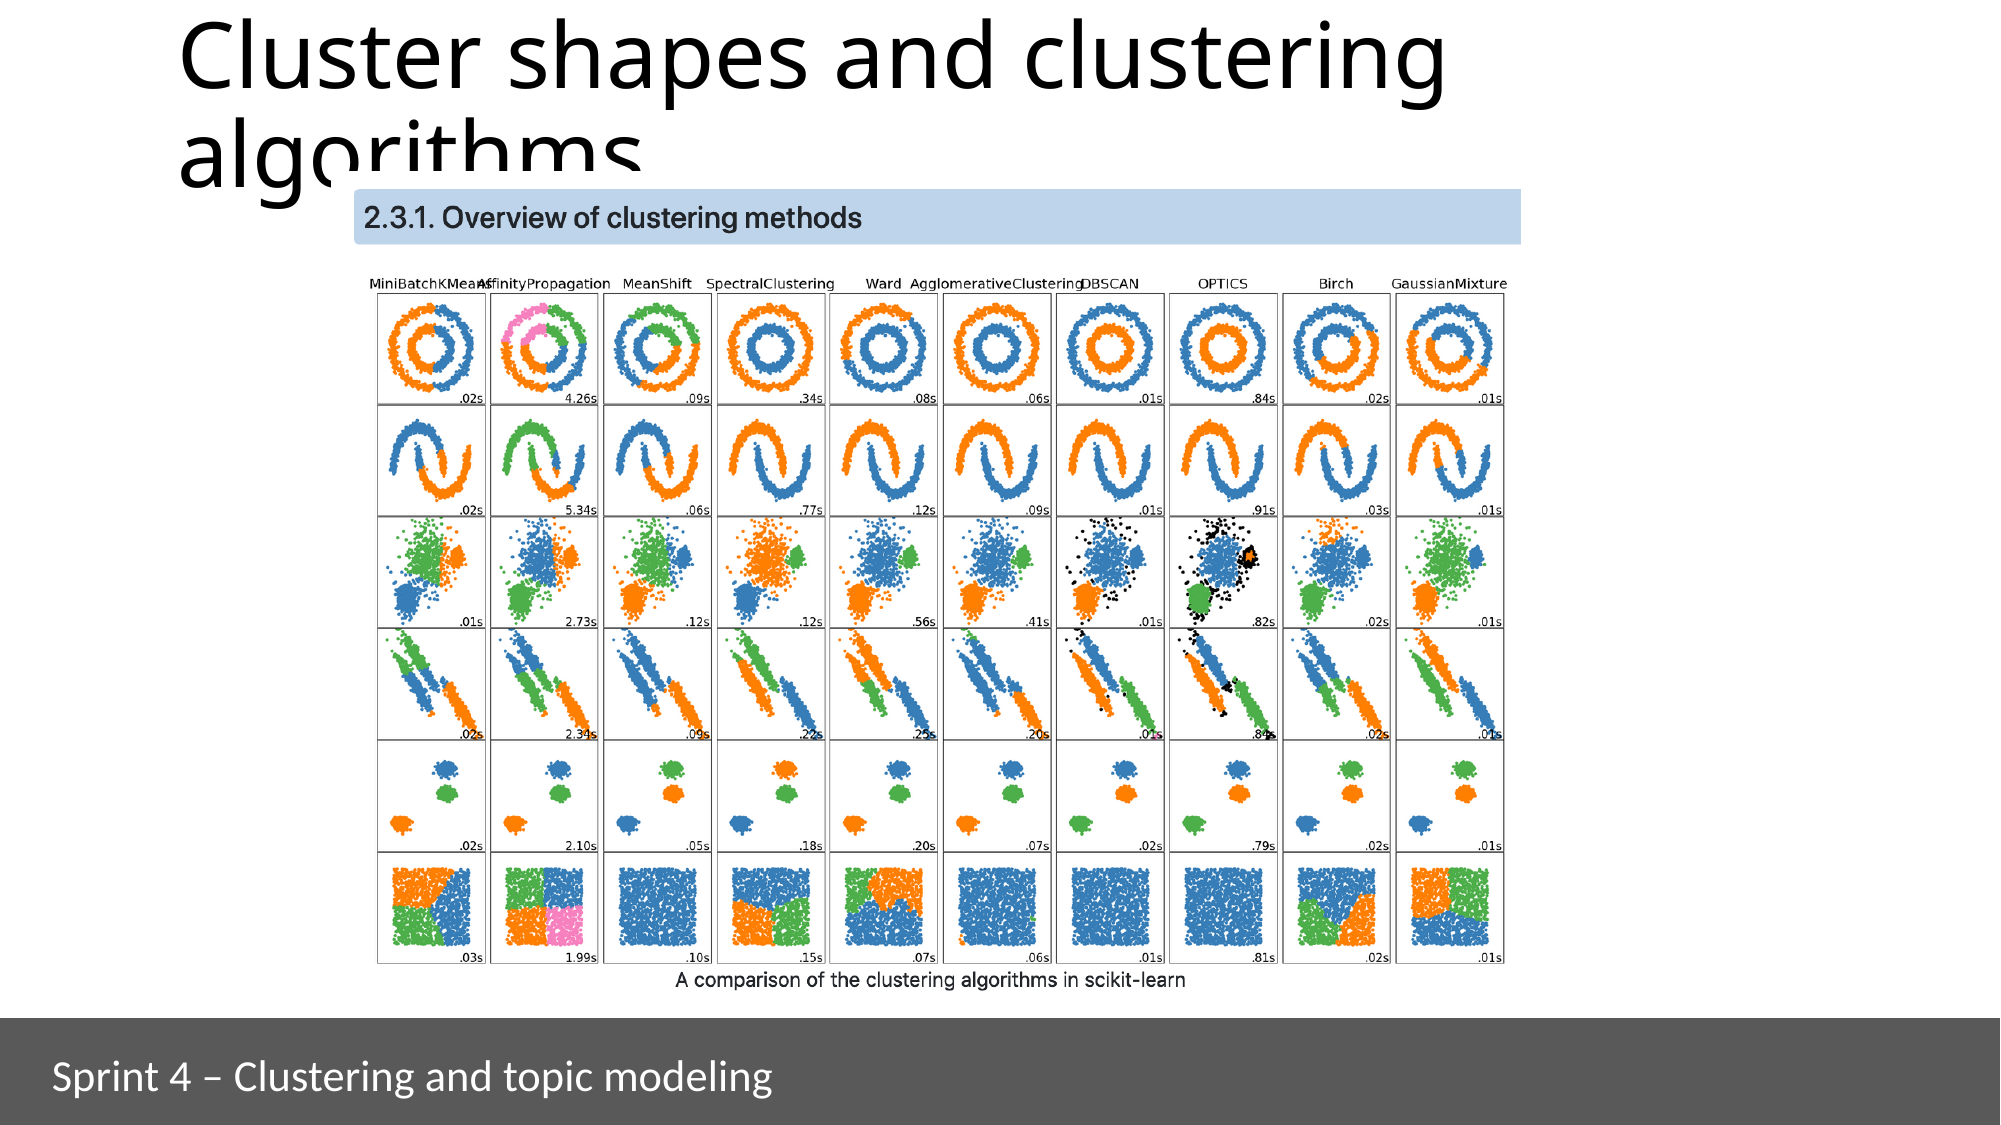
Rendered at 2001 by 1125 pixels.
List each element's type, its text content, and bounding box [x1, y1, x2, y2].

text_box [0, 1019, 2000, 1125]
title Cluster shapes and clustering algorithms [162, 0, 1888, 218]
picture [331, 171, 1521, 991]
